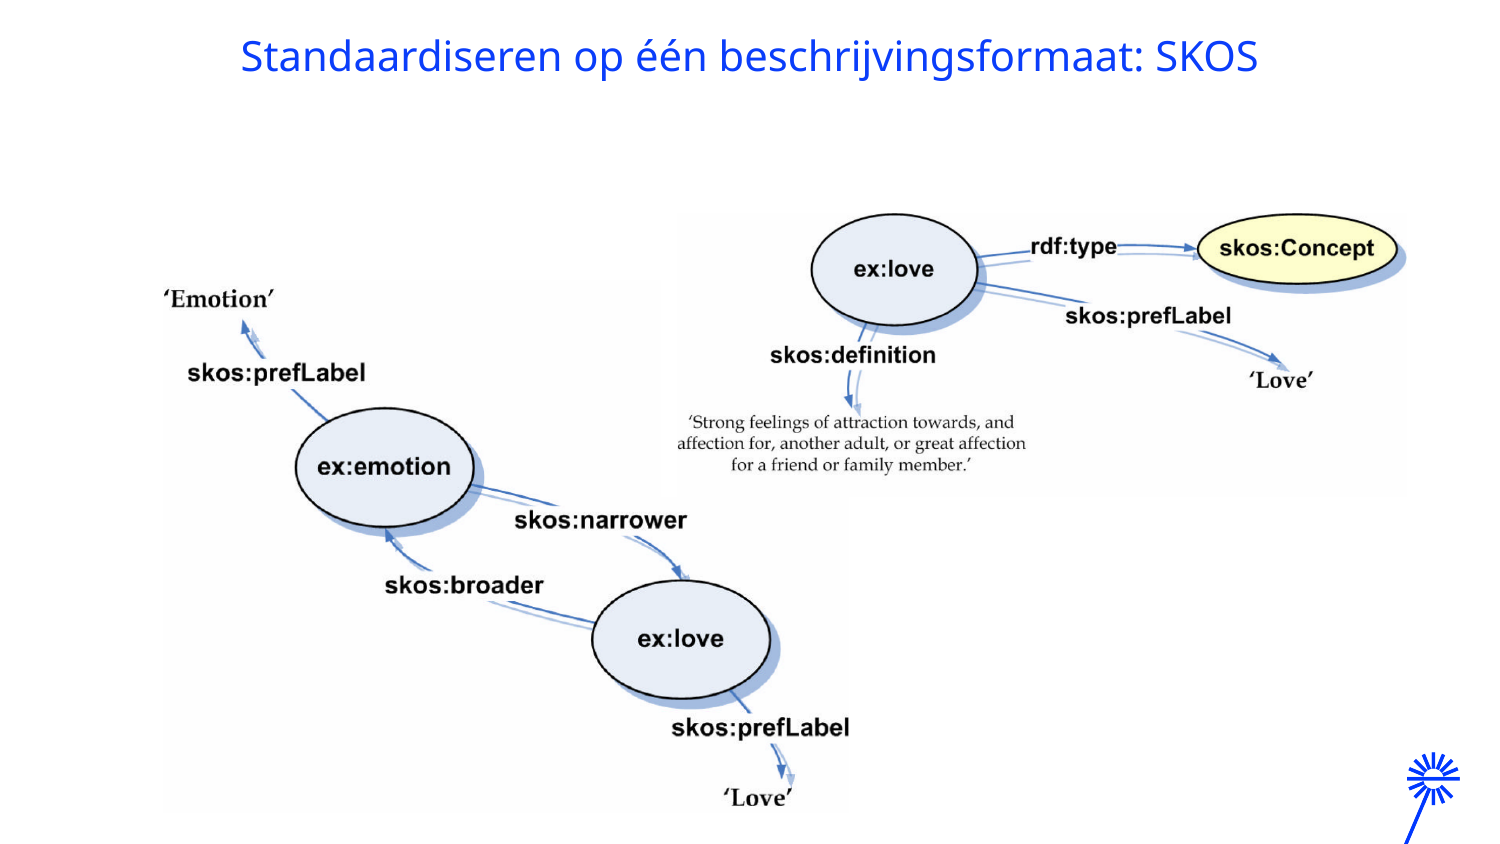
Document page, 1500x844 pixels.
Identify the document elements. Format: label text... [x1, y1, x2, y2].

picture [151, 194, 1431, 819]
picture [1387, 744, 1469, 844]
title Standaardiseren op één beschrijvingsformaat: SKOS [0, 0, 1500, 79]
